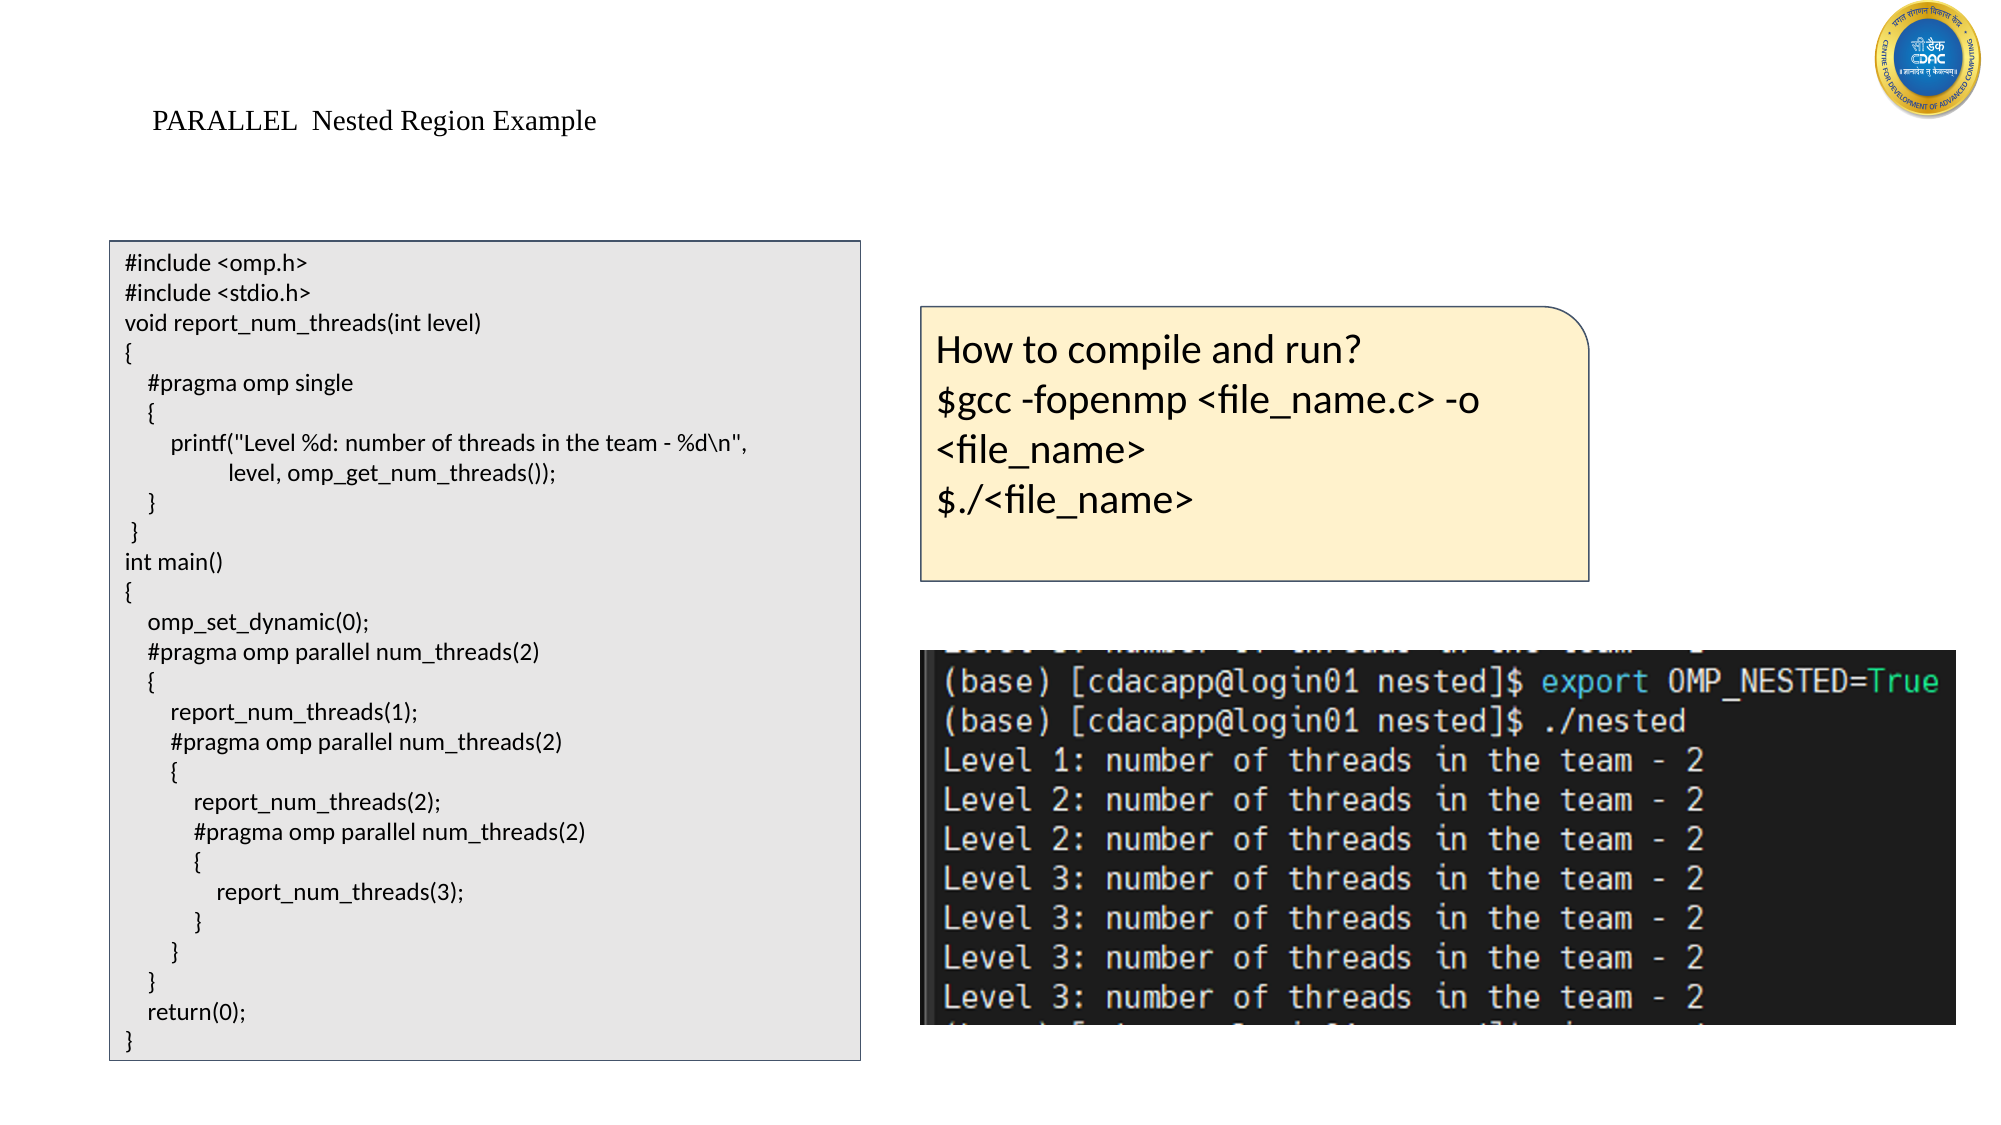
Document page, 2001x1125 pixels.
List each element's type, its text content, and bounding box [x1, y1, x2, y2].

title PARALLEL Nested Region Example [137, 59, 1863, 183]
picture [920, 650, 1956, 1025]
text_box How to compile and run? $gcc -fopenmp <file_name.c> -o <file_name> $./<file_name> [920, 306, 1589, 582]
picture [1874, 0, 1982, 120]
text_box #include <omp.h> #include <stdio.h> void report_num_threads(int level) { #pragma omp single { printf("Level %d: number of threads in the team - %d\n", level, omp_get_num_threads()); } } int main() { omp_set_dynamic(0); #pragma omp parallel num_threads(2) { report_num_threads(1); #pragma omp parallel num_threads(2) { report_num_threads(2); #pragma omp parallel num_threads(2) { report_num_threads(3); } } } return(0); } [109, 240, 861, 1061]
